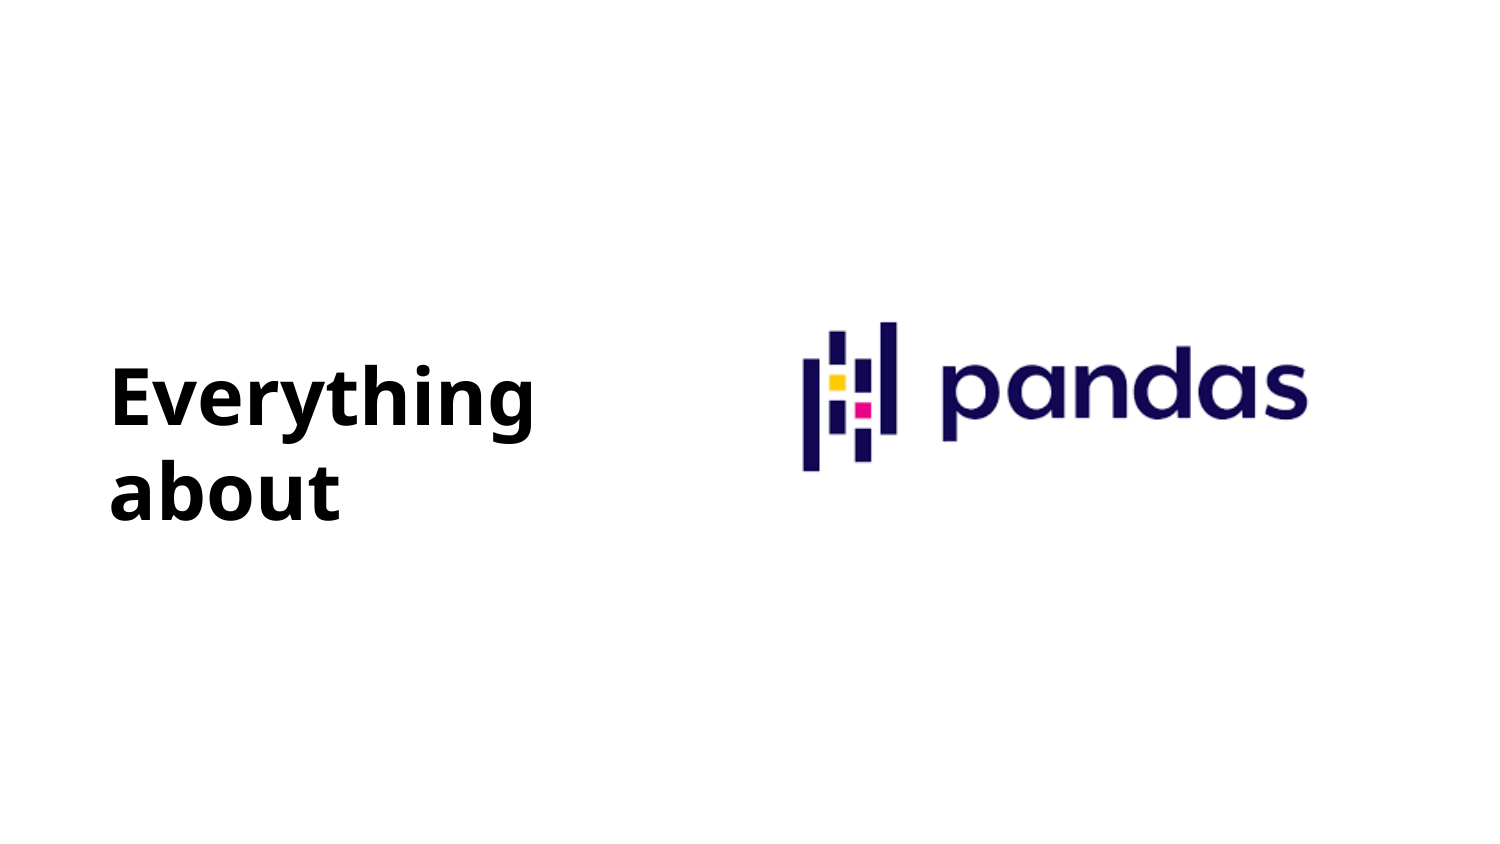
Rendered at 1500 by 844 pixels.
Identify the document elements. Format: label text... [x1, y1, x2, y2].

title Everything about [93, 331, 774, 463]
picture [779, 284, 1332, 509]
